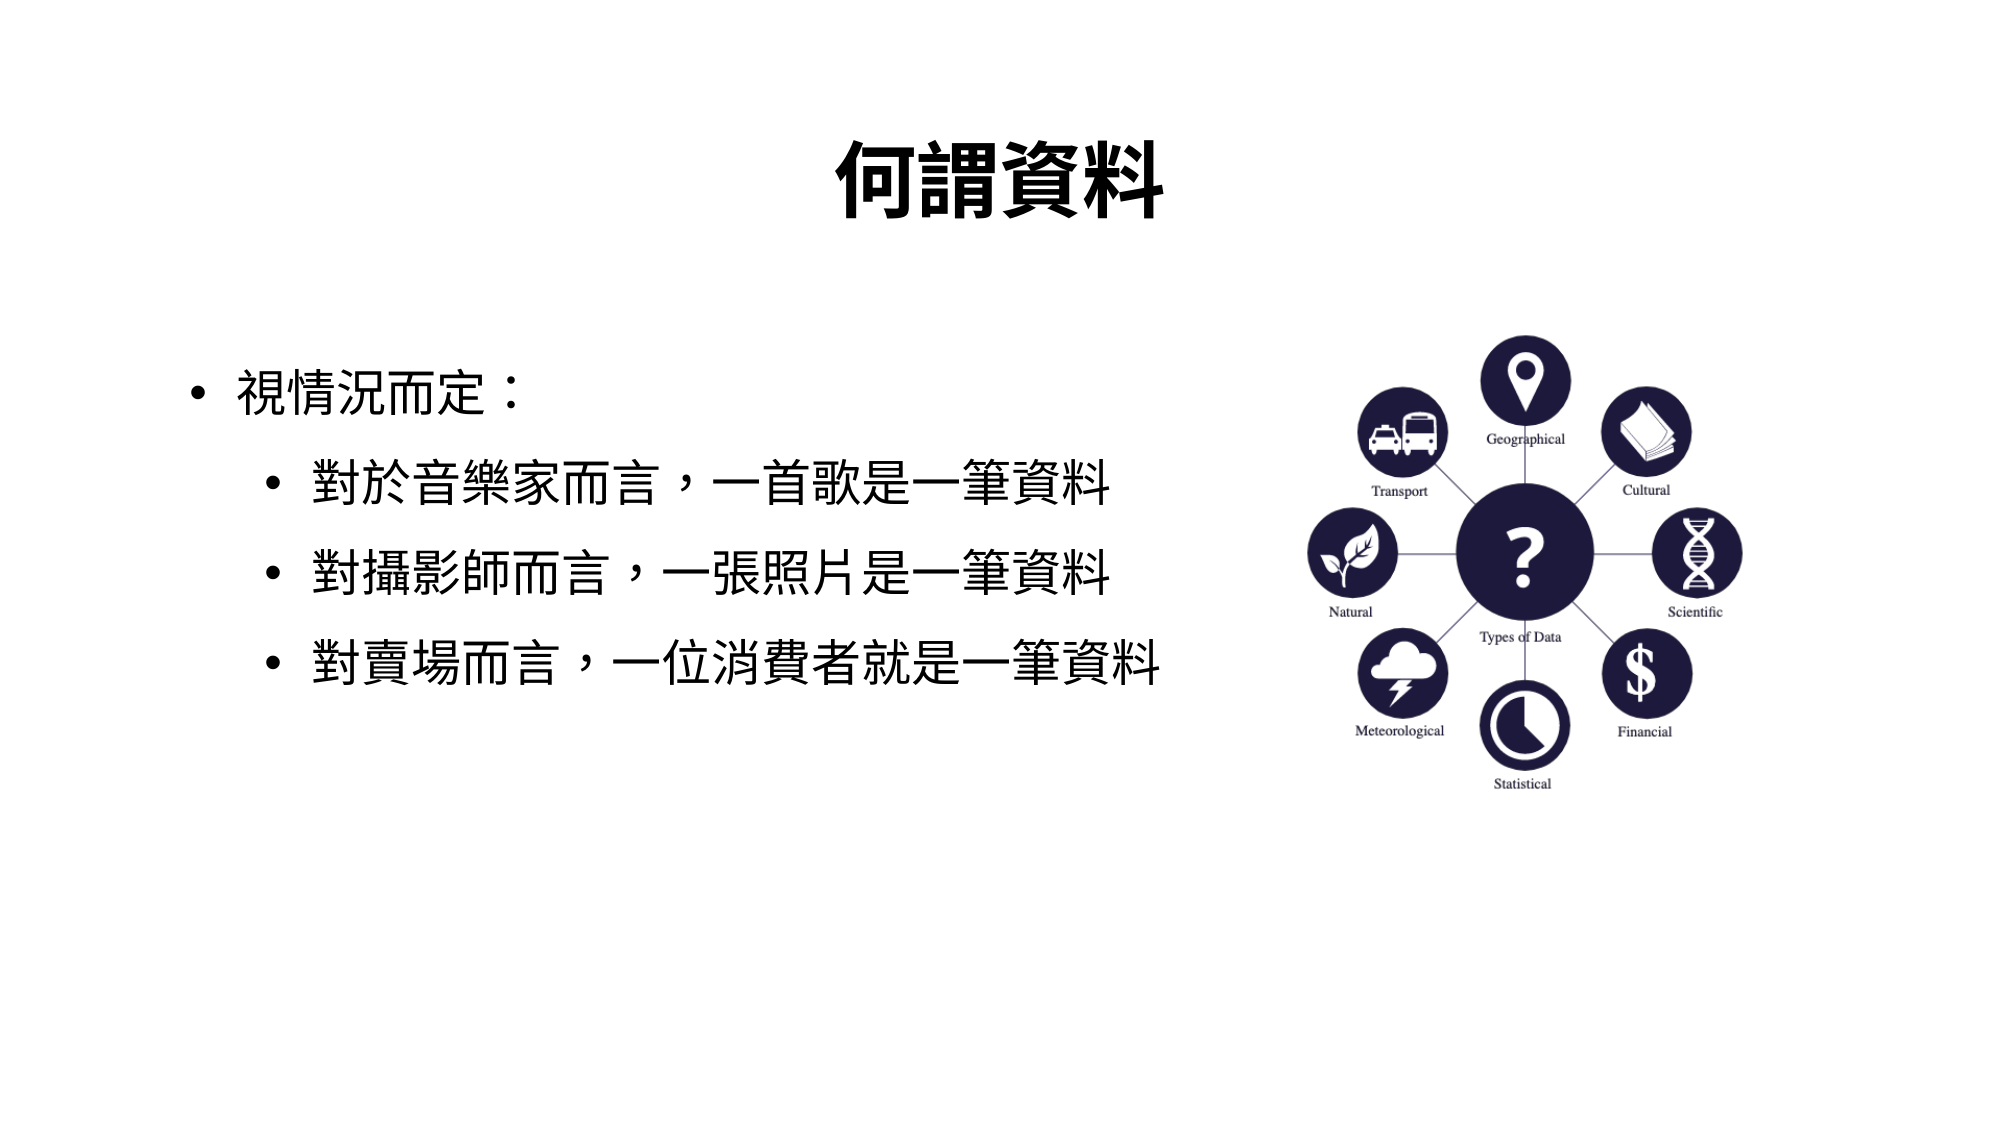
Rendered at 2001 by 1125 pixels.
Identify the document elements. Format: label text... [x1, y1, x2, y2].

text_box 何謂資料 [818, 121, 1182, 236]
picture [1297, 325, 1753, 799]
text_box 視情況而定： 對於音樂家而言，一首歌是一筆資料 對攝影師而言，一張照片是一筆資料 對賣場而言，一位消費者就是一筆資料 [174, 324, 1177, 700]
